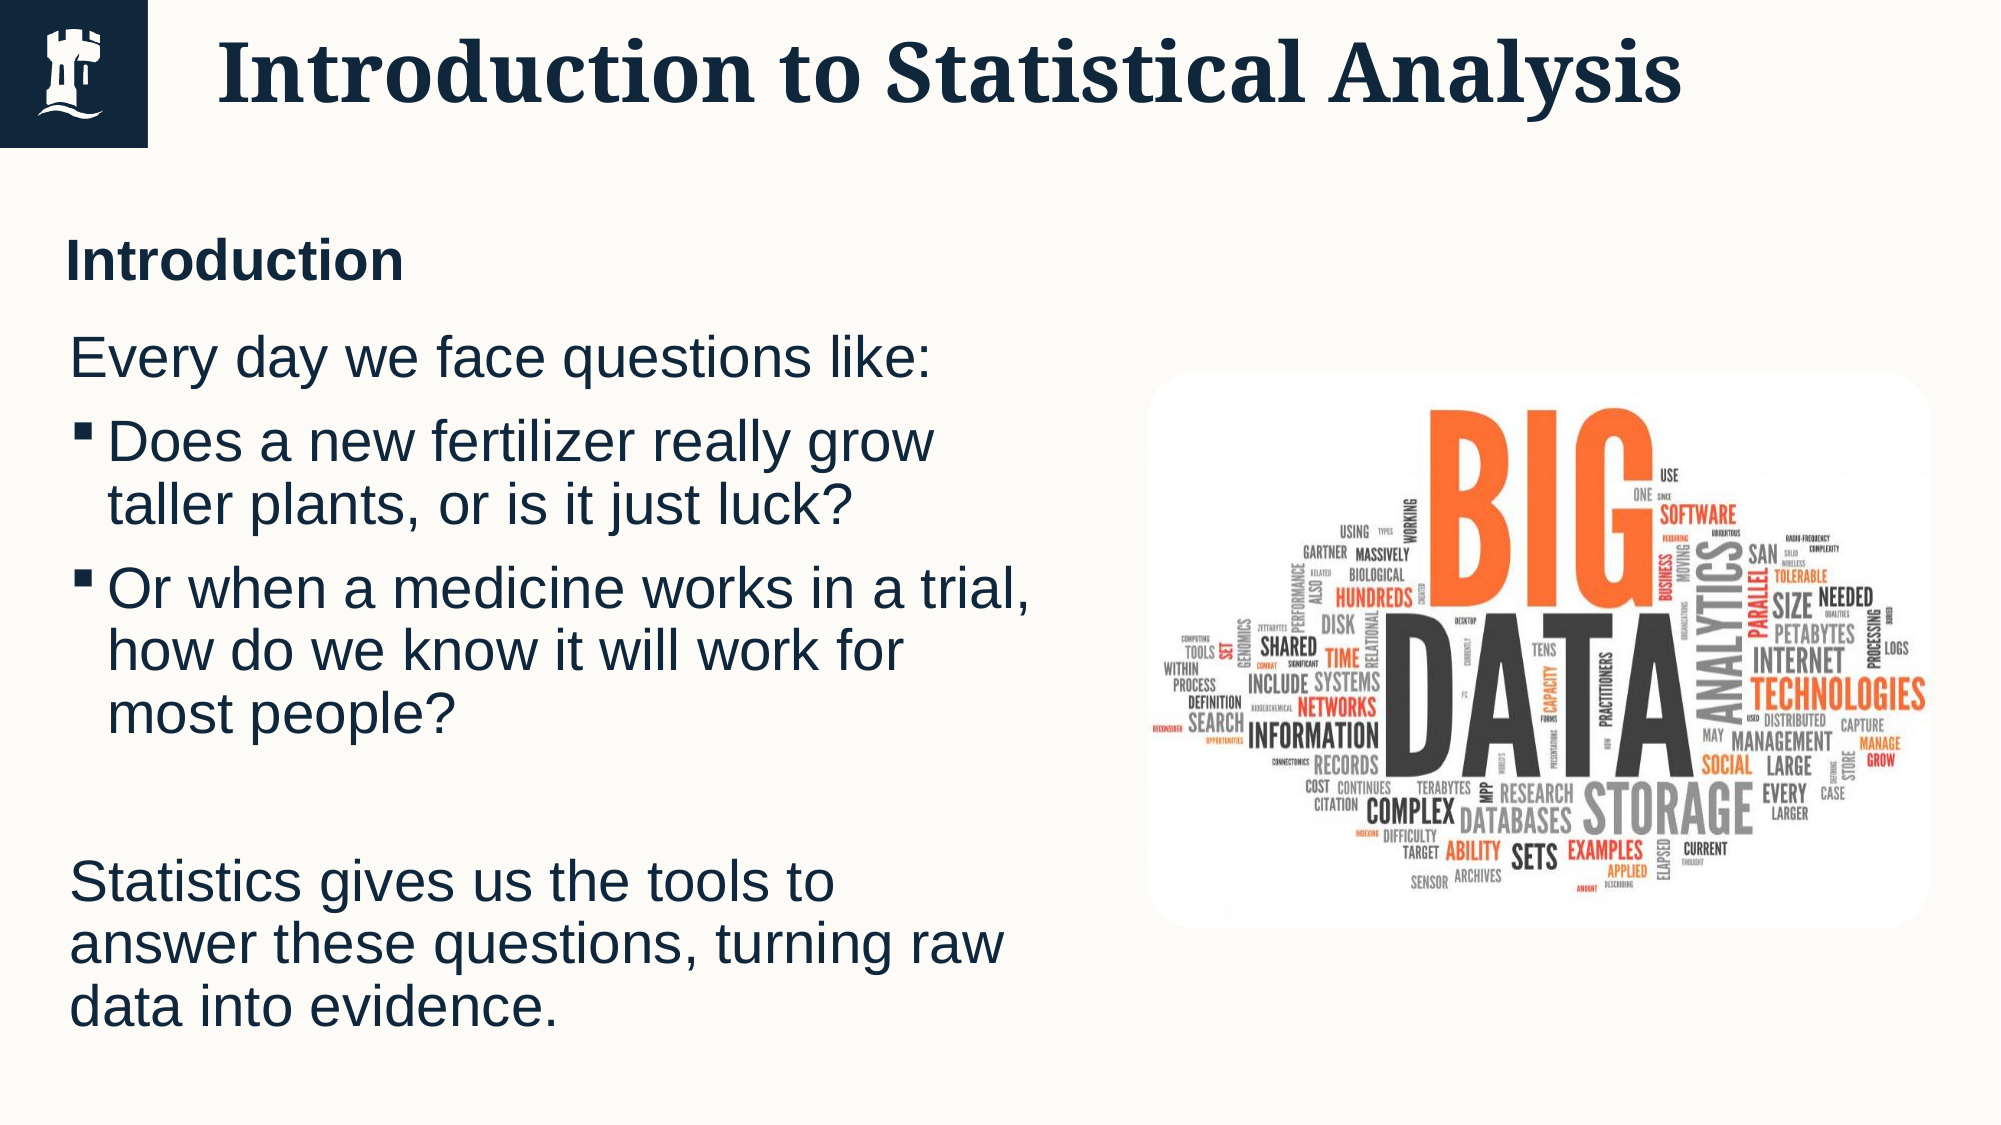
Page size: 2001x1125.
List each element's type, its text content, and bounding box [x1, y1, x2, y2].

picture [0, 0, 148, 148]
title Introduction to Statistical Analysis [217, 0, 1931, 148]
list Every day we face questions like: Does a new fertilizer really grow taller plants, or is it just luck? Or when a medicine works in a trial, how do we know it will work for most people? Statistics gives us the tools to answer these questions, turning raw data into evidence. [69, 327, 1041, 1057]
text_box Introduction [50, 222, 1910, 297]
picture [1147, 372, 1931, 929]
